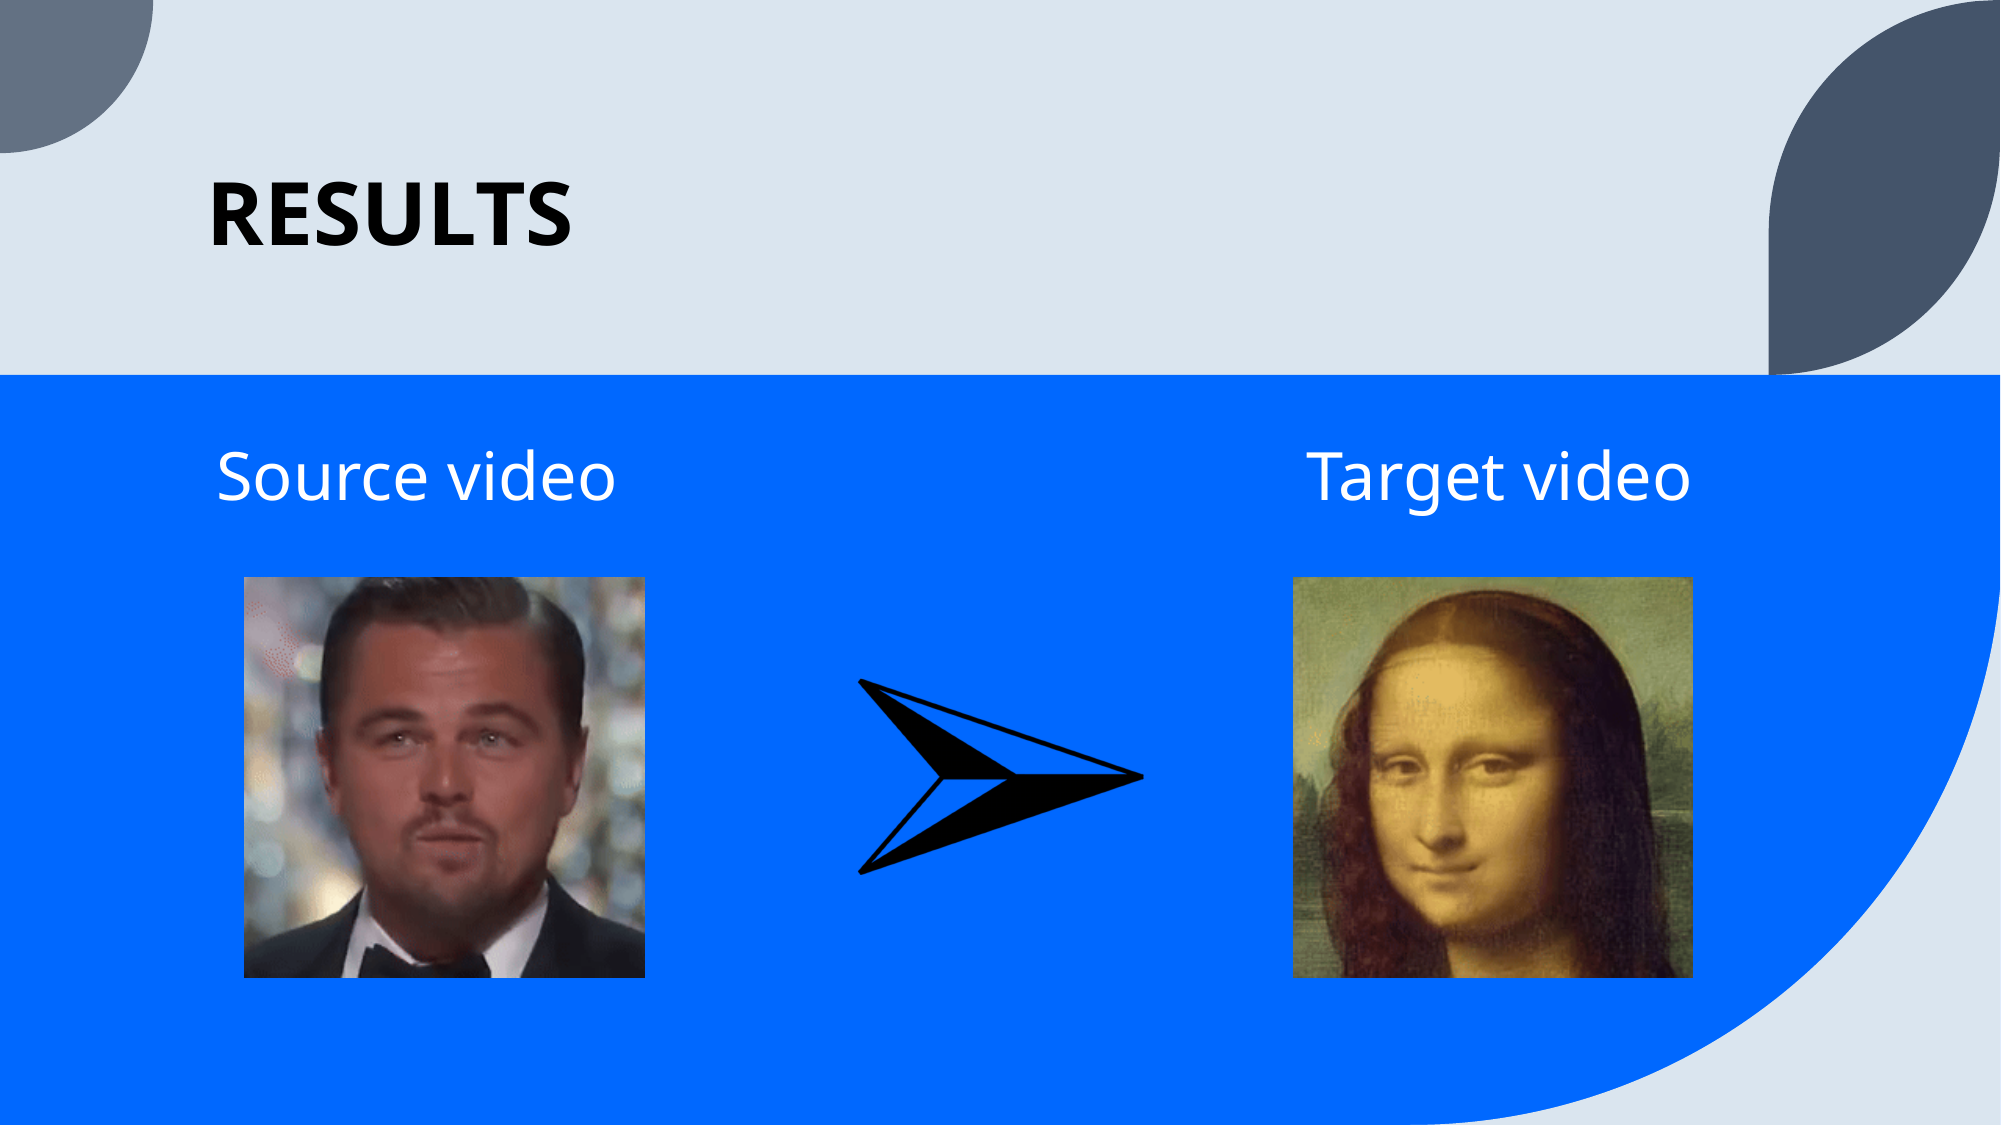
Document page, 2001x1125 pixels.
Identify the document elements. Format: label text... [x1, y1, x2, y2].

title RESULTS [191, 7, 1796, 270]
picture [244, 577, 645, 978]
list Source video Target video [191, 435, 1730, 537]
picture [1293, 577, 1694, 978]
picture [857, 678, 1145, 875]
